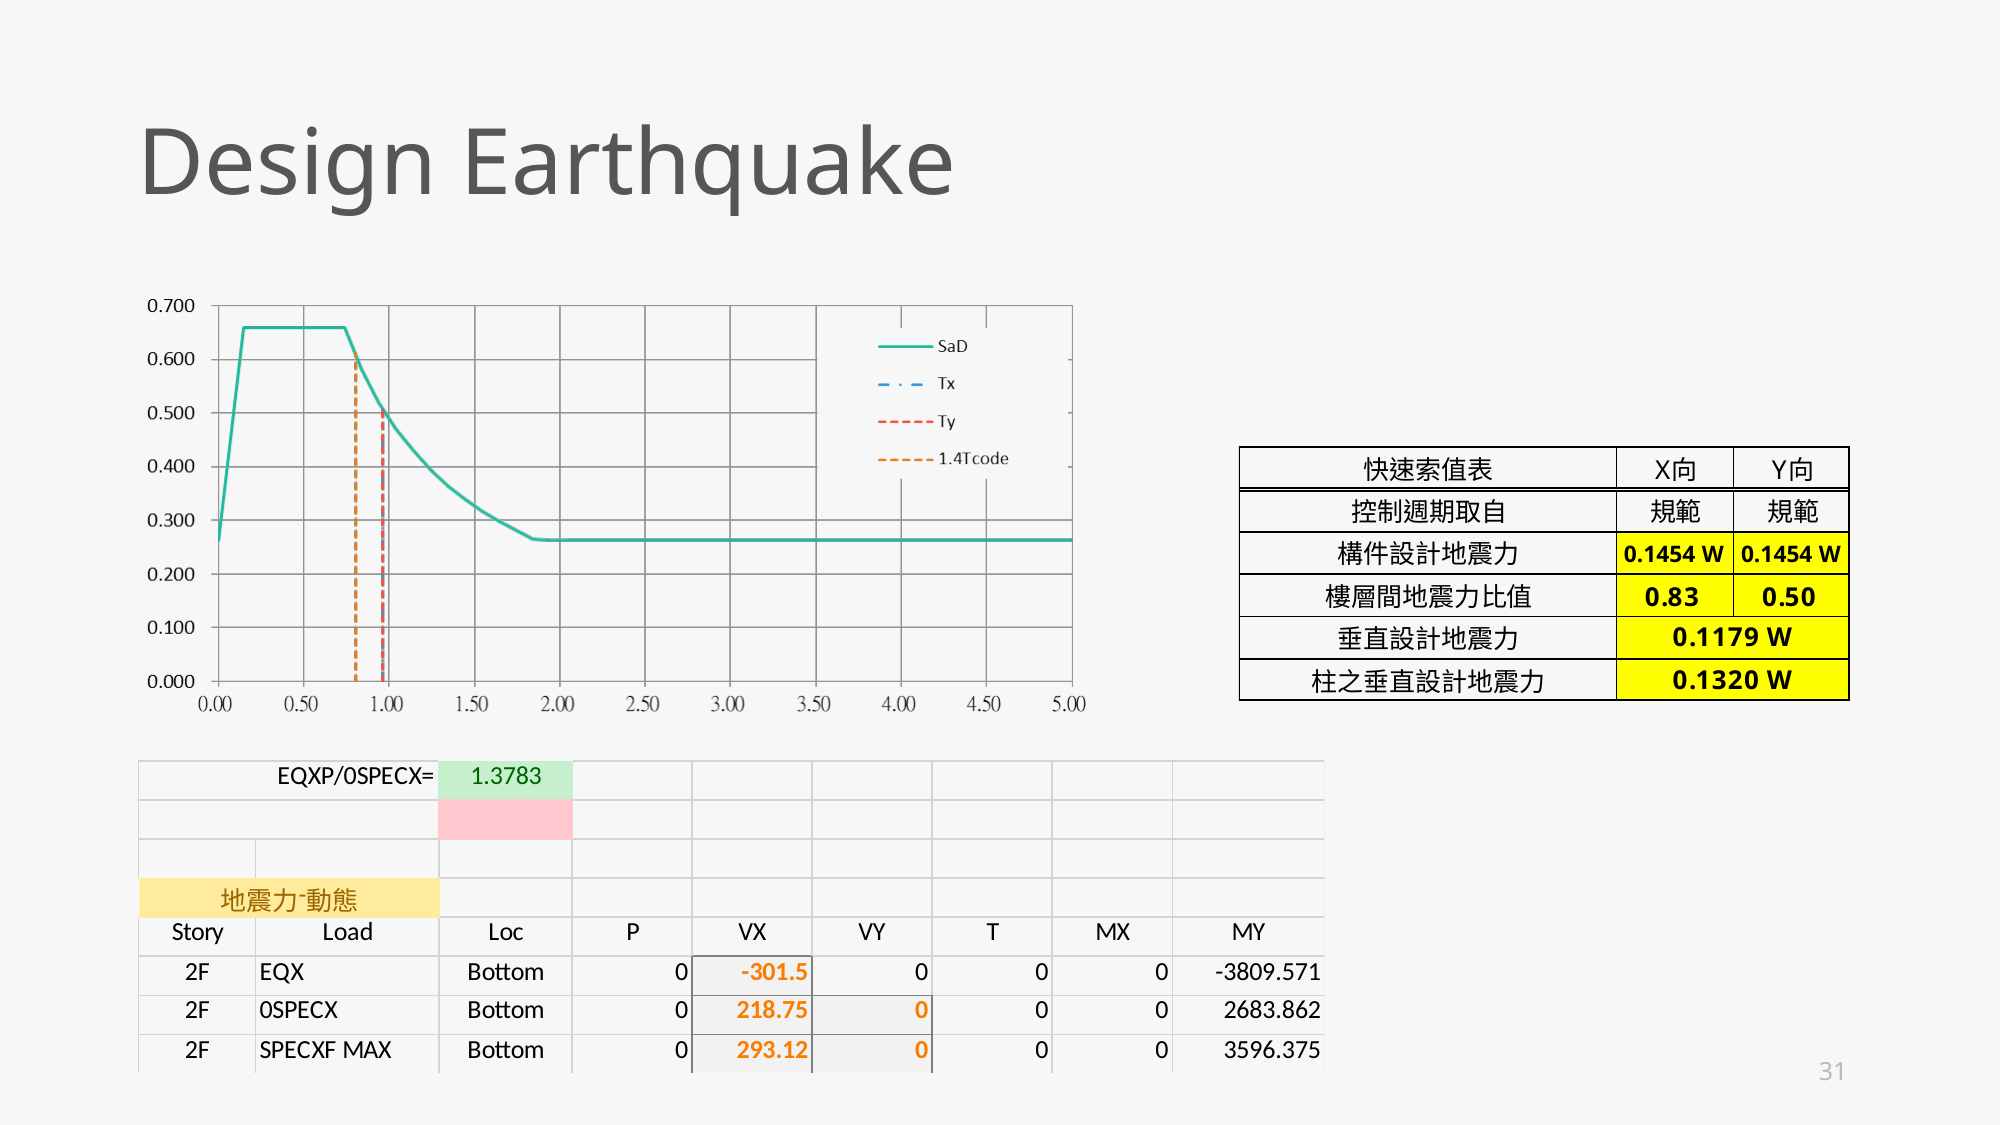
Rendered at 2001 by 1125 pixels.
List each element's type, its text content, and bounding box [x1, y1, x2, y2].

picture [137, 760, 1326, 1075]
list Design Earthquake [137, 108, 1136, 445]
picture [137, 283, 1120, 734]
slide_number 31 [1412, 1042, 1863, 1103]
picture [1238, 446, 1852, 703]
